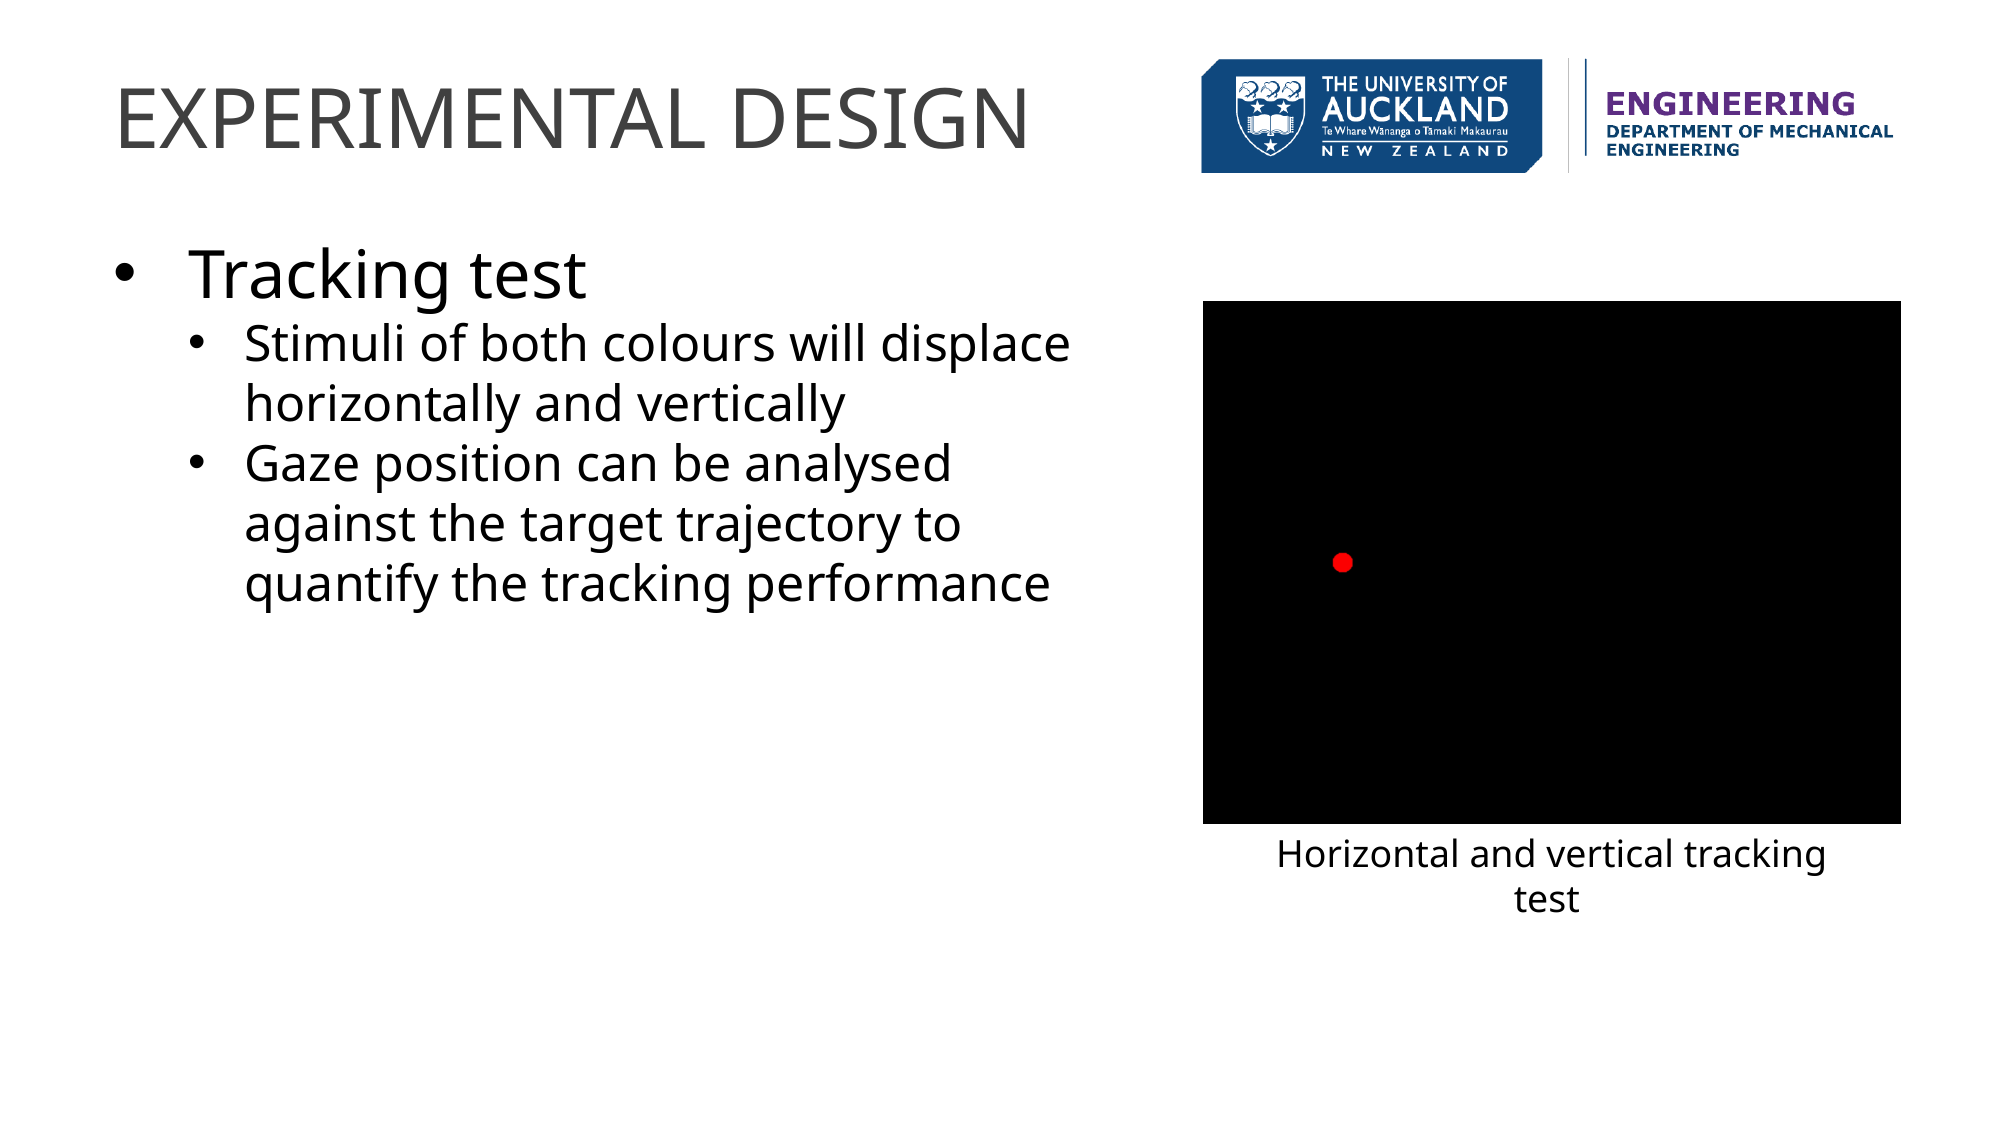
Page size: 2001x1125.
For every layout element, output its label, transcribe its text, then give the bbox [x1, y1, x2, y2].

picture [1201, 58, 1903, 173]
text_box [1201, 300, 1903, 825]
title Experimental design [98, 58, 1198, 173]
text_box Tracking test Stimuli of both colours will displace horizontally and vertically Gaze position can be analysed against the target trajectory to quantify the tracking performance [98, 224, 1099, 619]
text_box Horizontal and vertical tracking test [1226, 833, 1877, 928]
